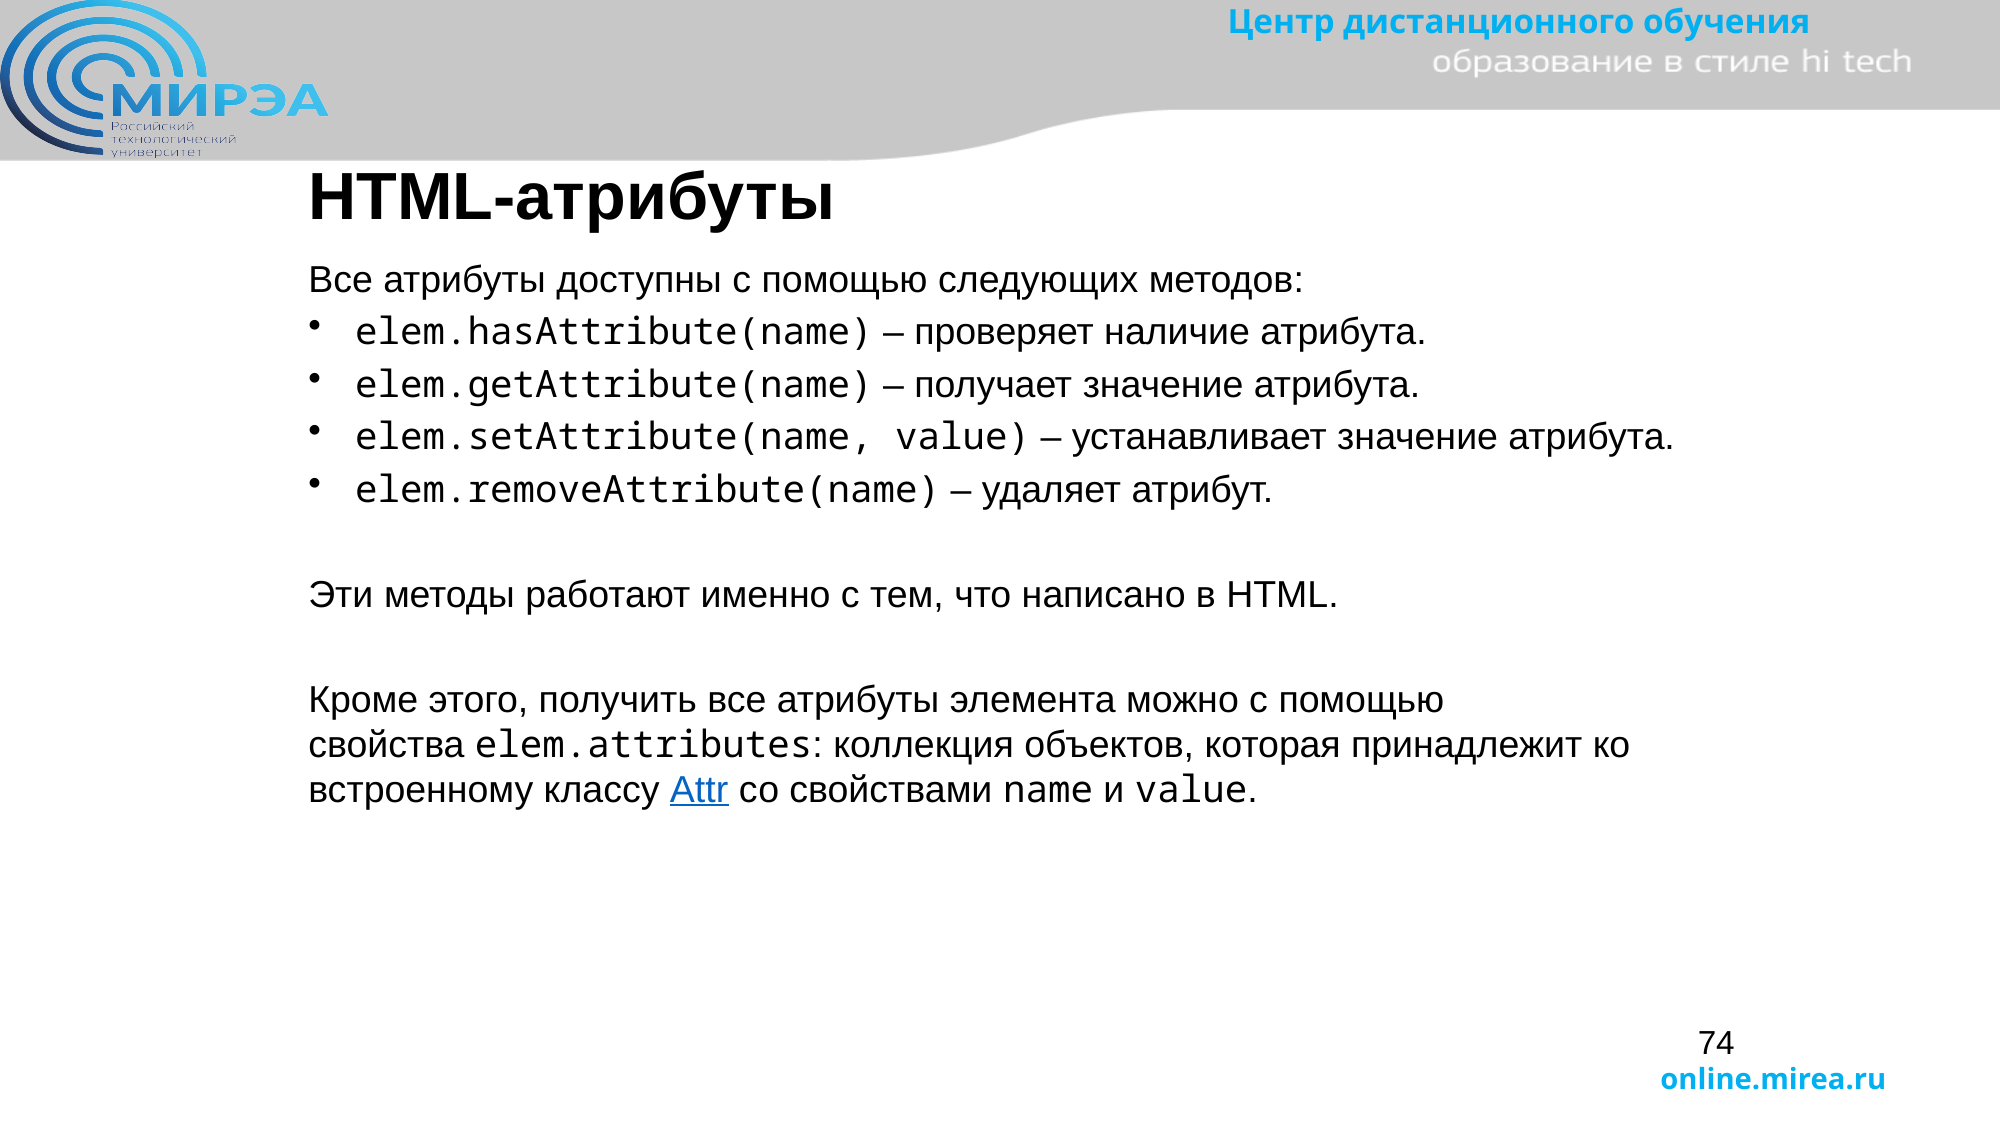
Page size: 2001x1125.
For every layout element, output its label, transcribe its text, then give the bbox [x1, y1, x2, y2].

text_box HTML-атрибуты [293, 145, 1737, 241]
text_box Все атрибуты доступны с помощью следующих методов: elem.hasAttribute(name) – проверяет наличие атрибута. elem.getAttribute(name) – получает значение атрибута. elem.setAttribute(name, value) – устанавливает значение атрибута. elem.removeAttribute(name) – удаляет атрибут. Эти методы работают именно с тем, что написано в HTML. Кроме этого, получить все атрибуты элемента можно с помощью свойства elem.attributes: коллекция объектов, которая принадлежит ко встроенному классу Attr со свойствами name и value. [293, 247, 1792, 856]
text_box 74 [1400, 1013, 1750, 1058]
picture [0, 0, 329, 159]
